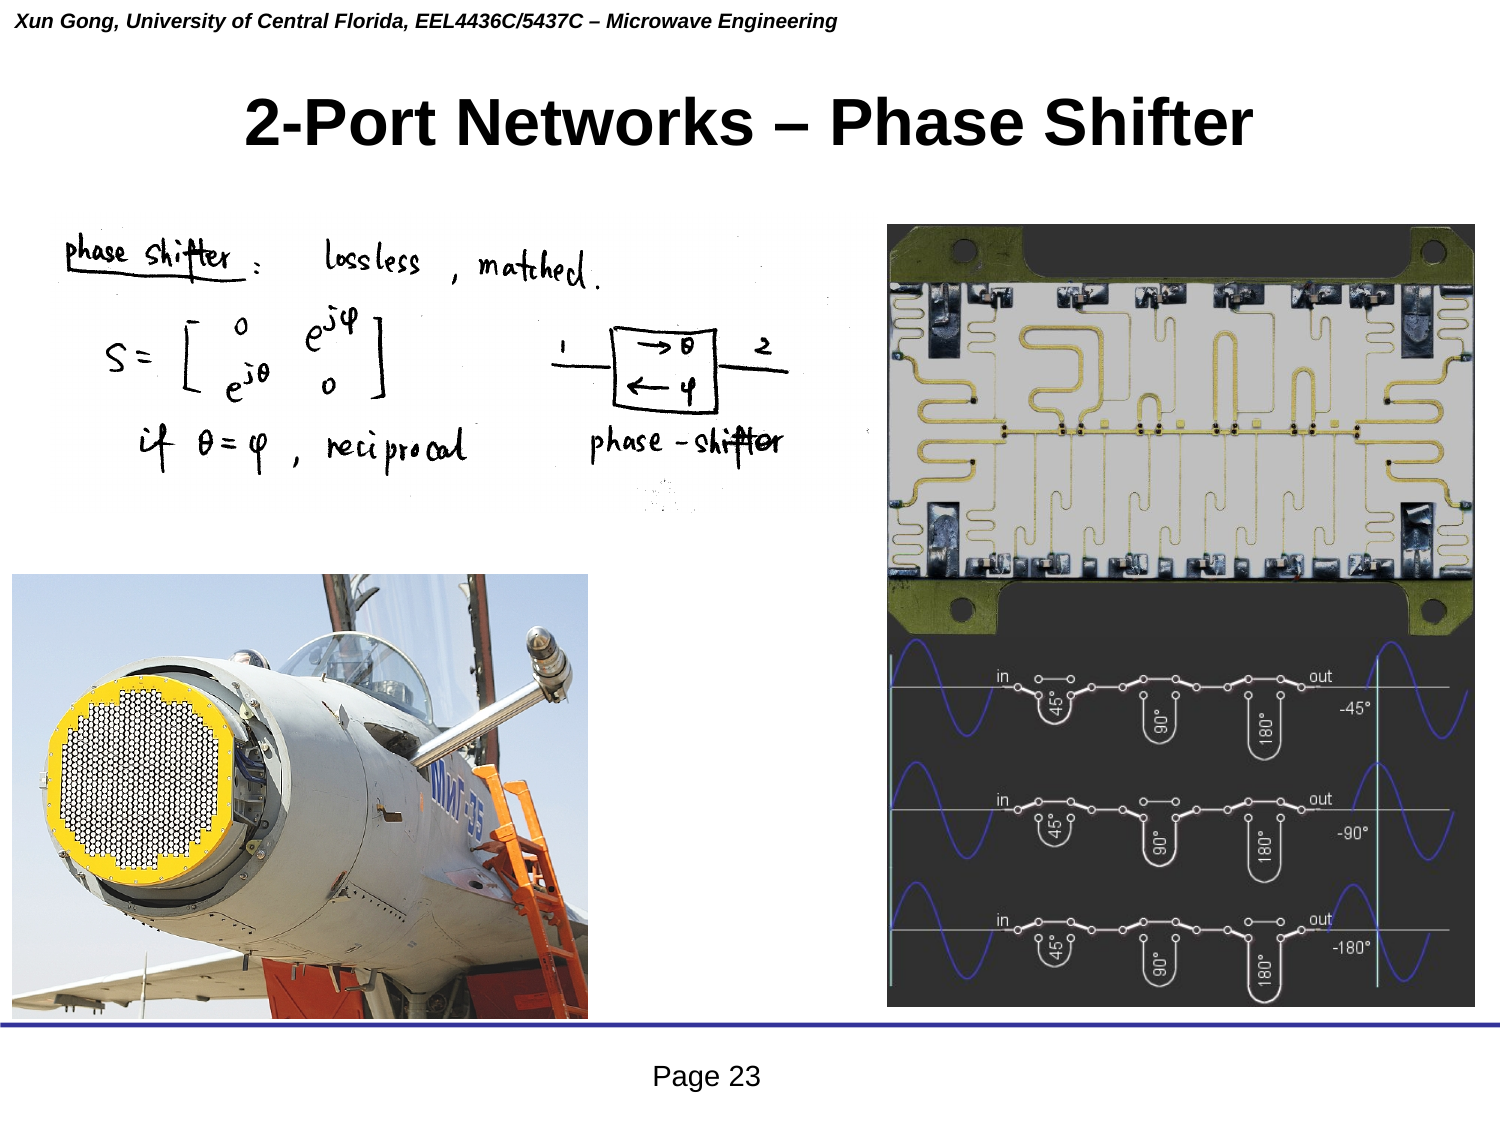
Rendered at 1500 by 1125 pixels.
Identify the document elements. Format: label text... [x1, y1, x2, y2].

title 2-Port Networks – Phase Shifter [75, 62, 1425, 175]
picture [887, 224, 1476, 1007]
picture [12, 574, 588, 1020]
picture [49, 212, 879, 513]
